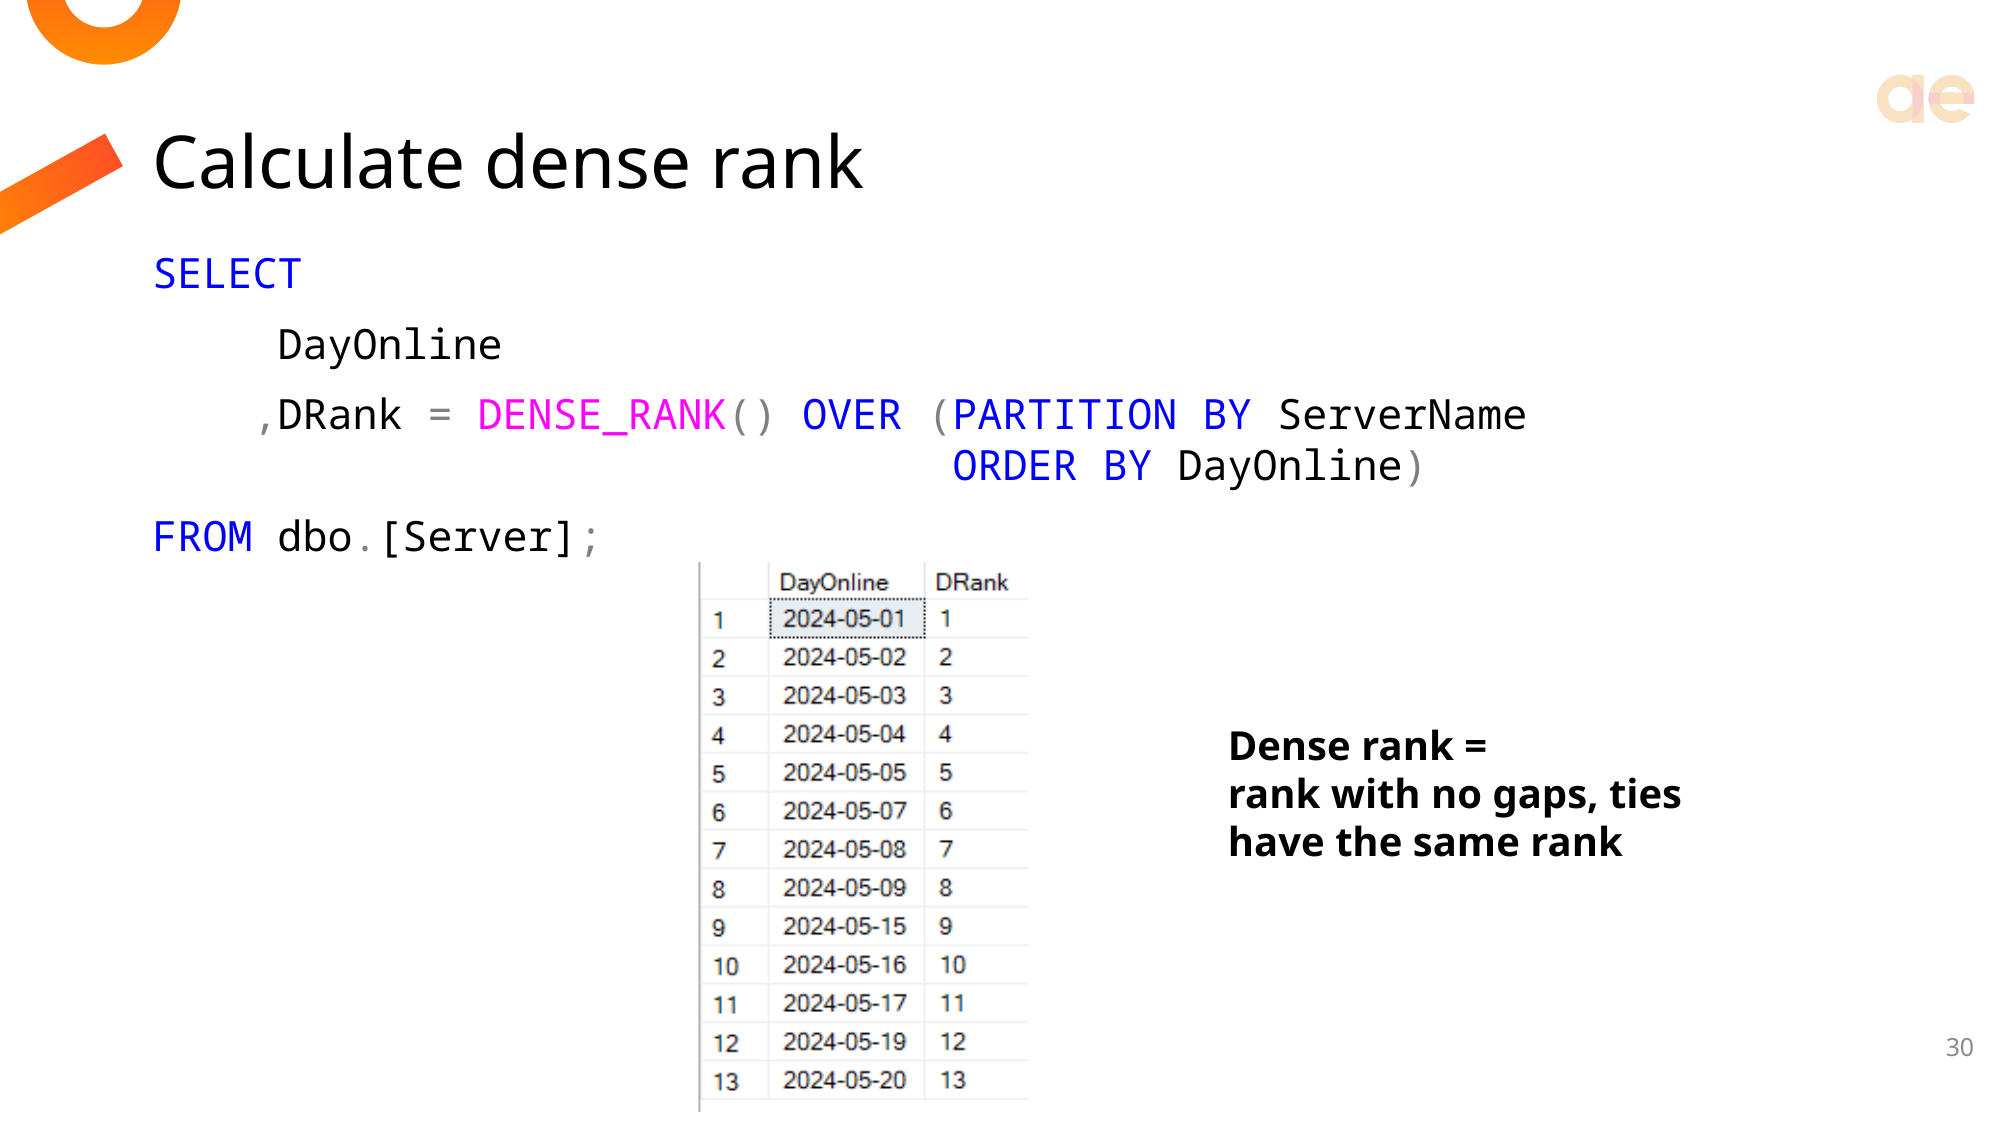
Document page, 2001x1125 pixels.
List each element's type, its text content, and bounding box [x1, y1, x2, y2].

slide_number 30 [1726, 1019, 1975, 1079]
picture [1877, 75, 1975, 123]
list SELECT DayOnline ,DRank = DENSE_RANK() OVER (PARTITION BY ServerName ORDER BY DayOnline) FROM dbo.[Server]; [137, 238, 1863, 1014]
picture [697, 562, 1028, 1112]
title Calculate dense rank [137, 79, 1863, 212]
text_box Dense rank = rank with no gaps, ties have the same rank [1212, 713, 1702, 886]
